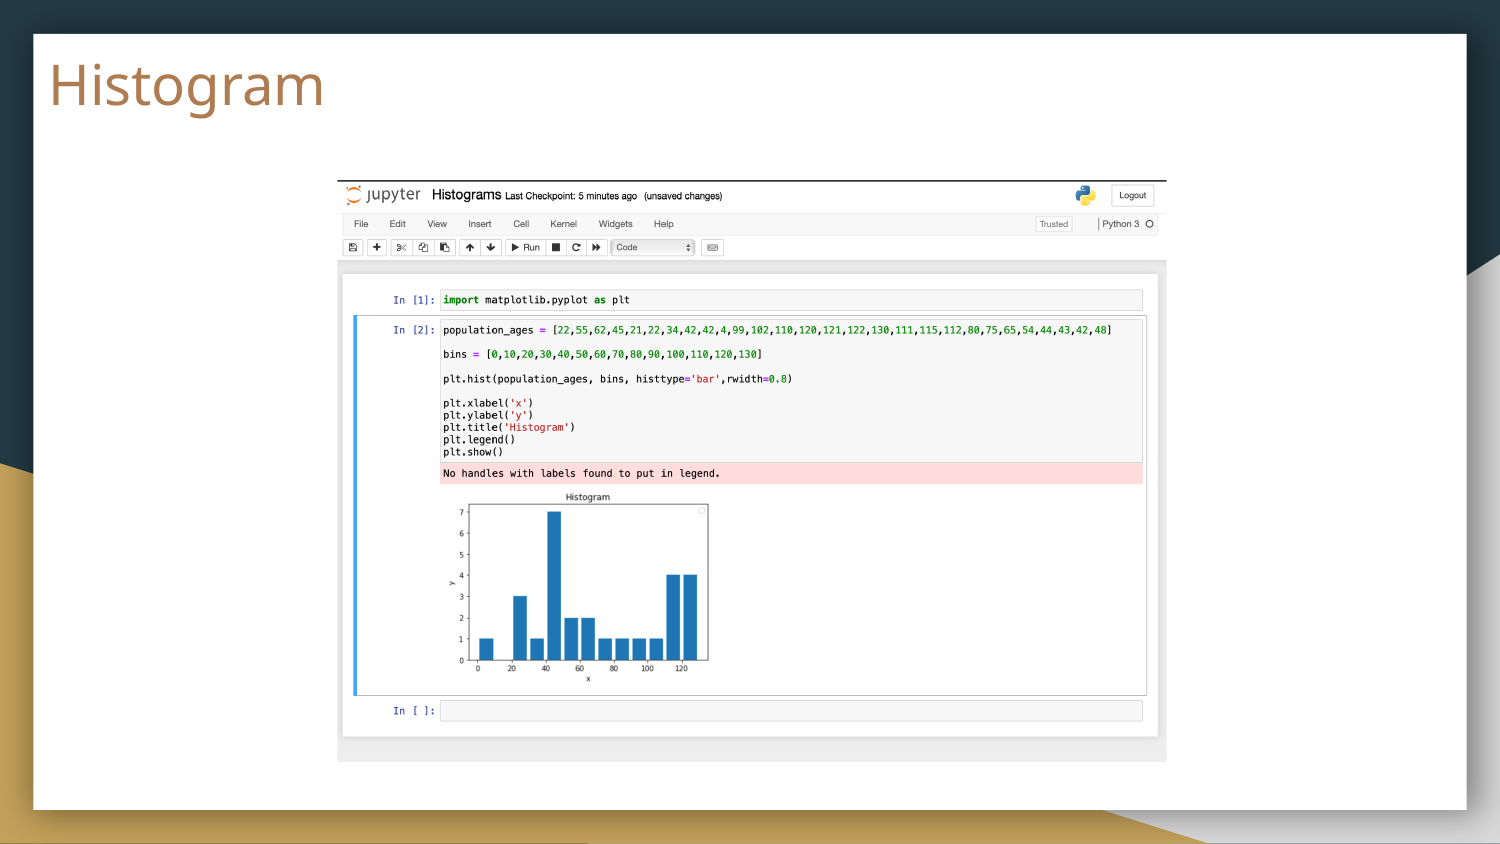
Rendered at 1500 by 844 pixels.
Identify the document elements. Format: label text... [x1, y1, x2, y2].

picture [337, 179, 1167, 762]
title Histogram [33, 33, 416, 151]
